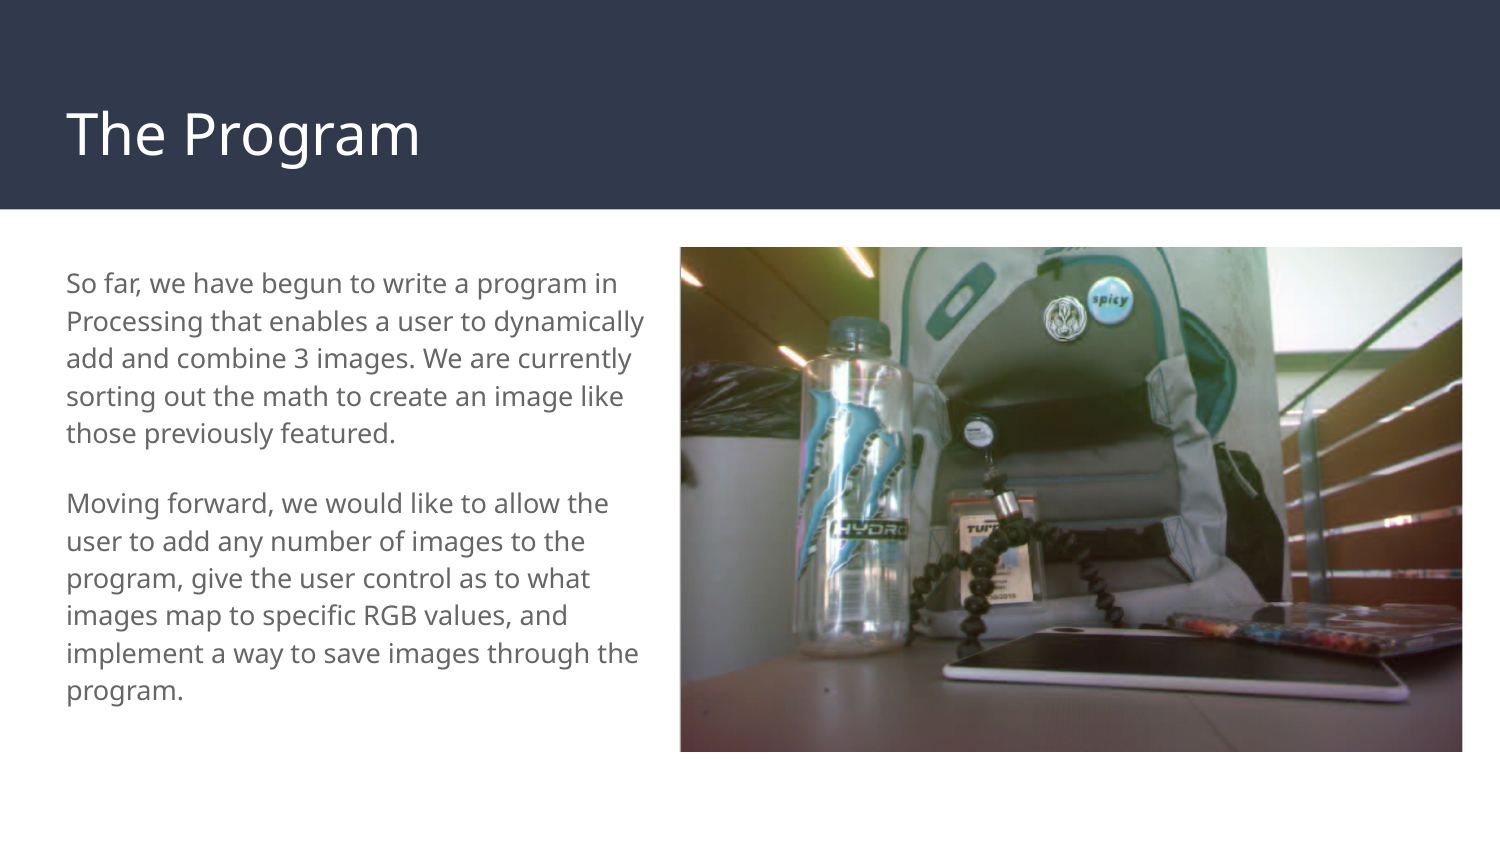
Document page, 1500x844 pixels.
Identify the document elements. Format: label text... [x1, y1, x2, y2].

list So far, we have begun to write a program in Processing that enables a user to dynamically add and combine 3 images. We are currently sorting out the math to create an image like those previously featured. Moving forward, we would like to allow the user to add any number of images to the program, give the user control as to what images map to specific RGB values, and implement a way to save images through the program. [51, 247, 663, 752]
picture [679, 246, 1463, 752]
title The Program [51, 82, 1449, 185]
